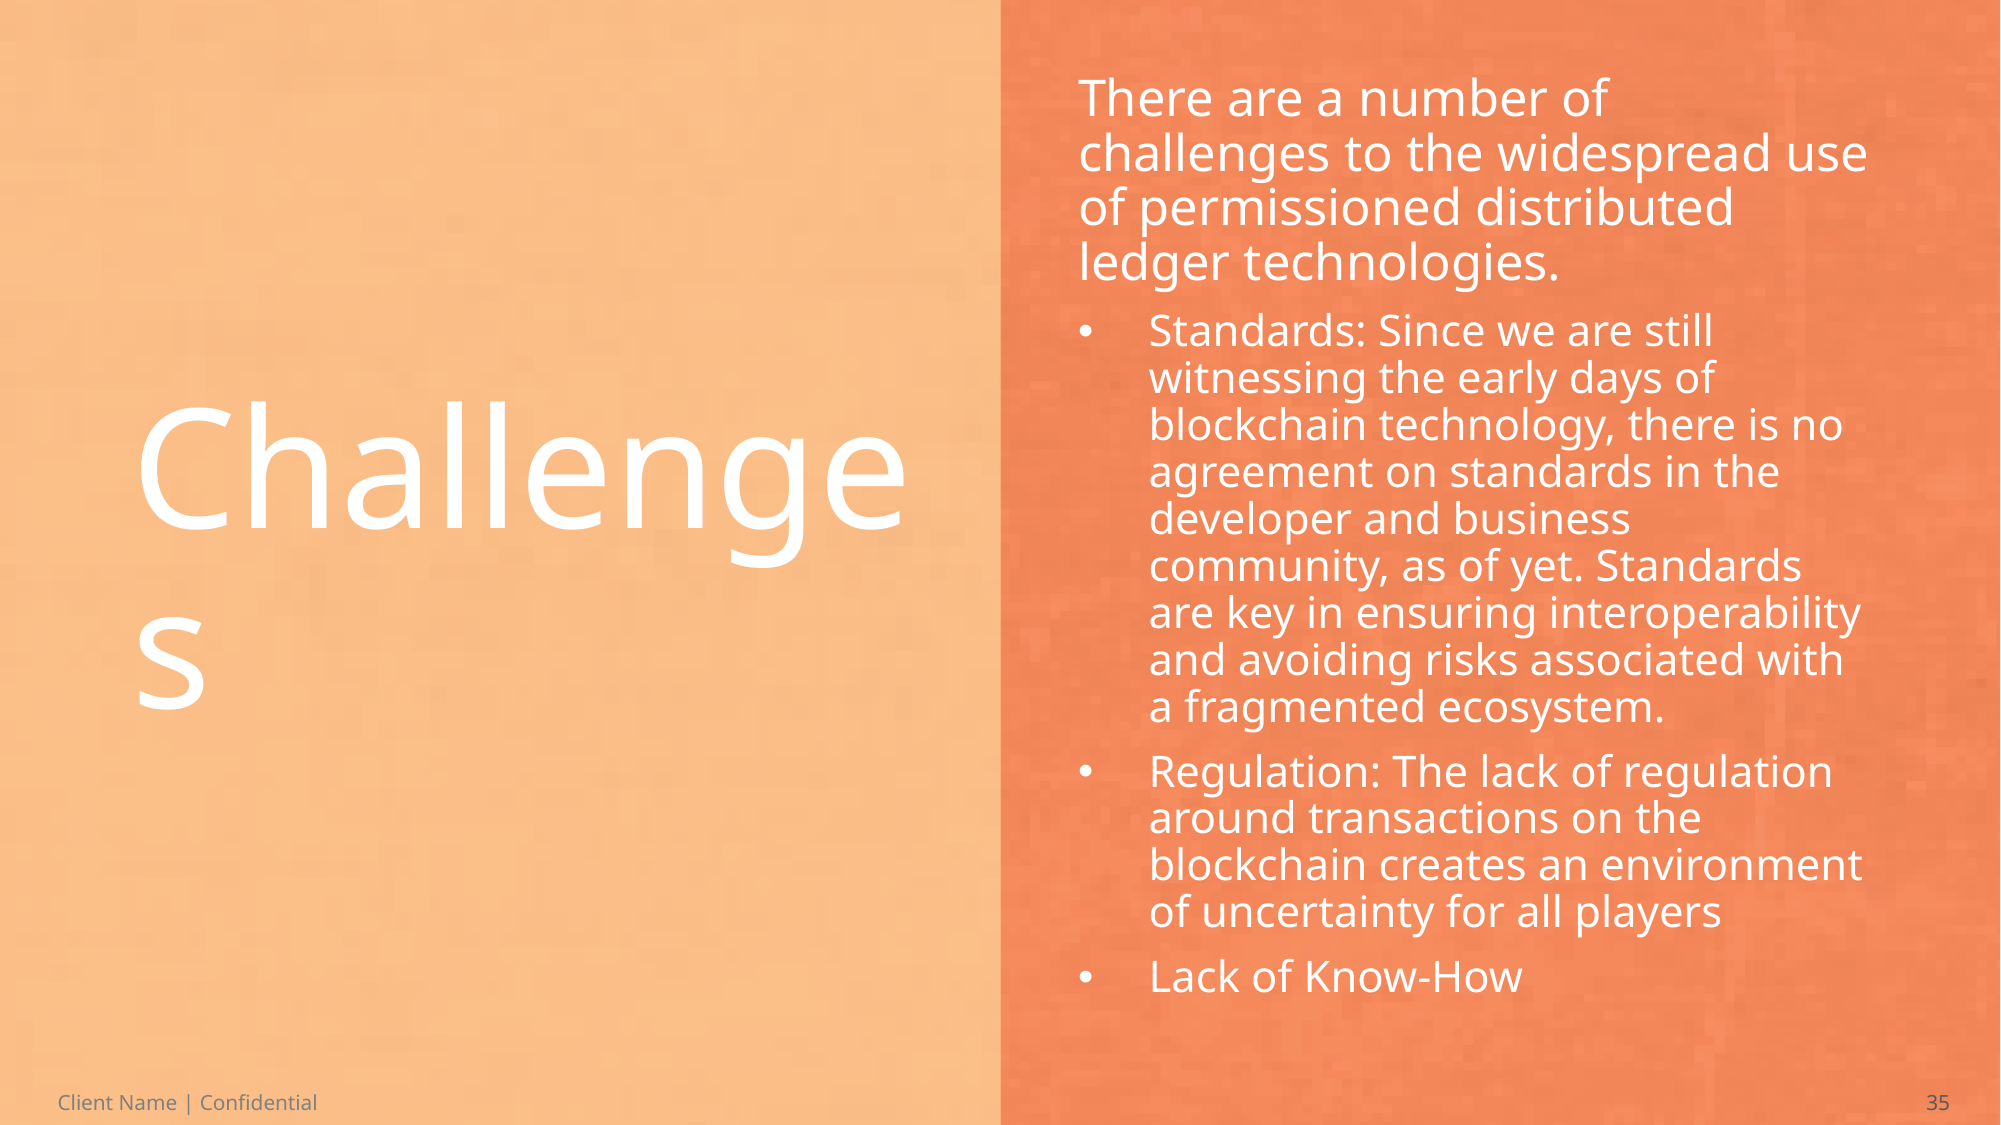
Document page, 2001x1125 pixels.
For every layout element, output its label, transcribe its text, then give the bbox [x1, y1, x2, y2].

title Challenges [56, 56, 1003, 1074]
list There are a number of challenges to the widespread use of permissioned distributed ledger technologies. Standards: Since we are still witnessing the early days of blockchain technology, there is no agreement on standards in the developer and business community, as of yet. Standards are key in ensuring interoperability and avoiding risks associated with a fragmented ecosystem. Regulation: The lack of regulation around transactions on the blockchain creates an environment of uncertainty for all players Lack of Know-How [1003, 56, 1949, 1074]
text_box [1343, 479, 1494, 630]
picture [0, 0, 2001, 1125]
